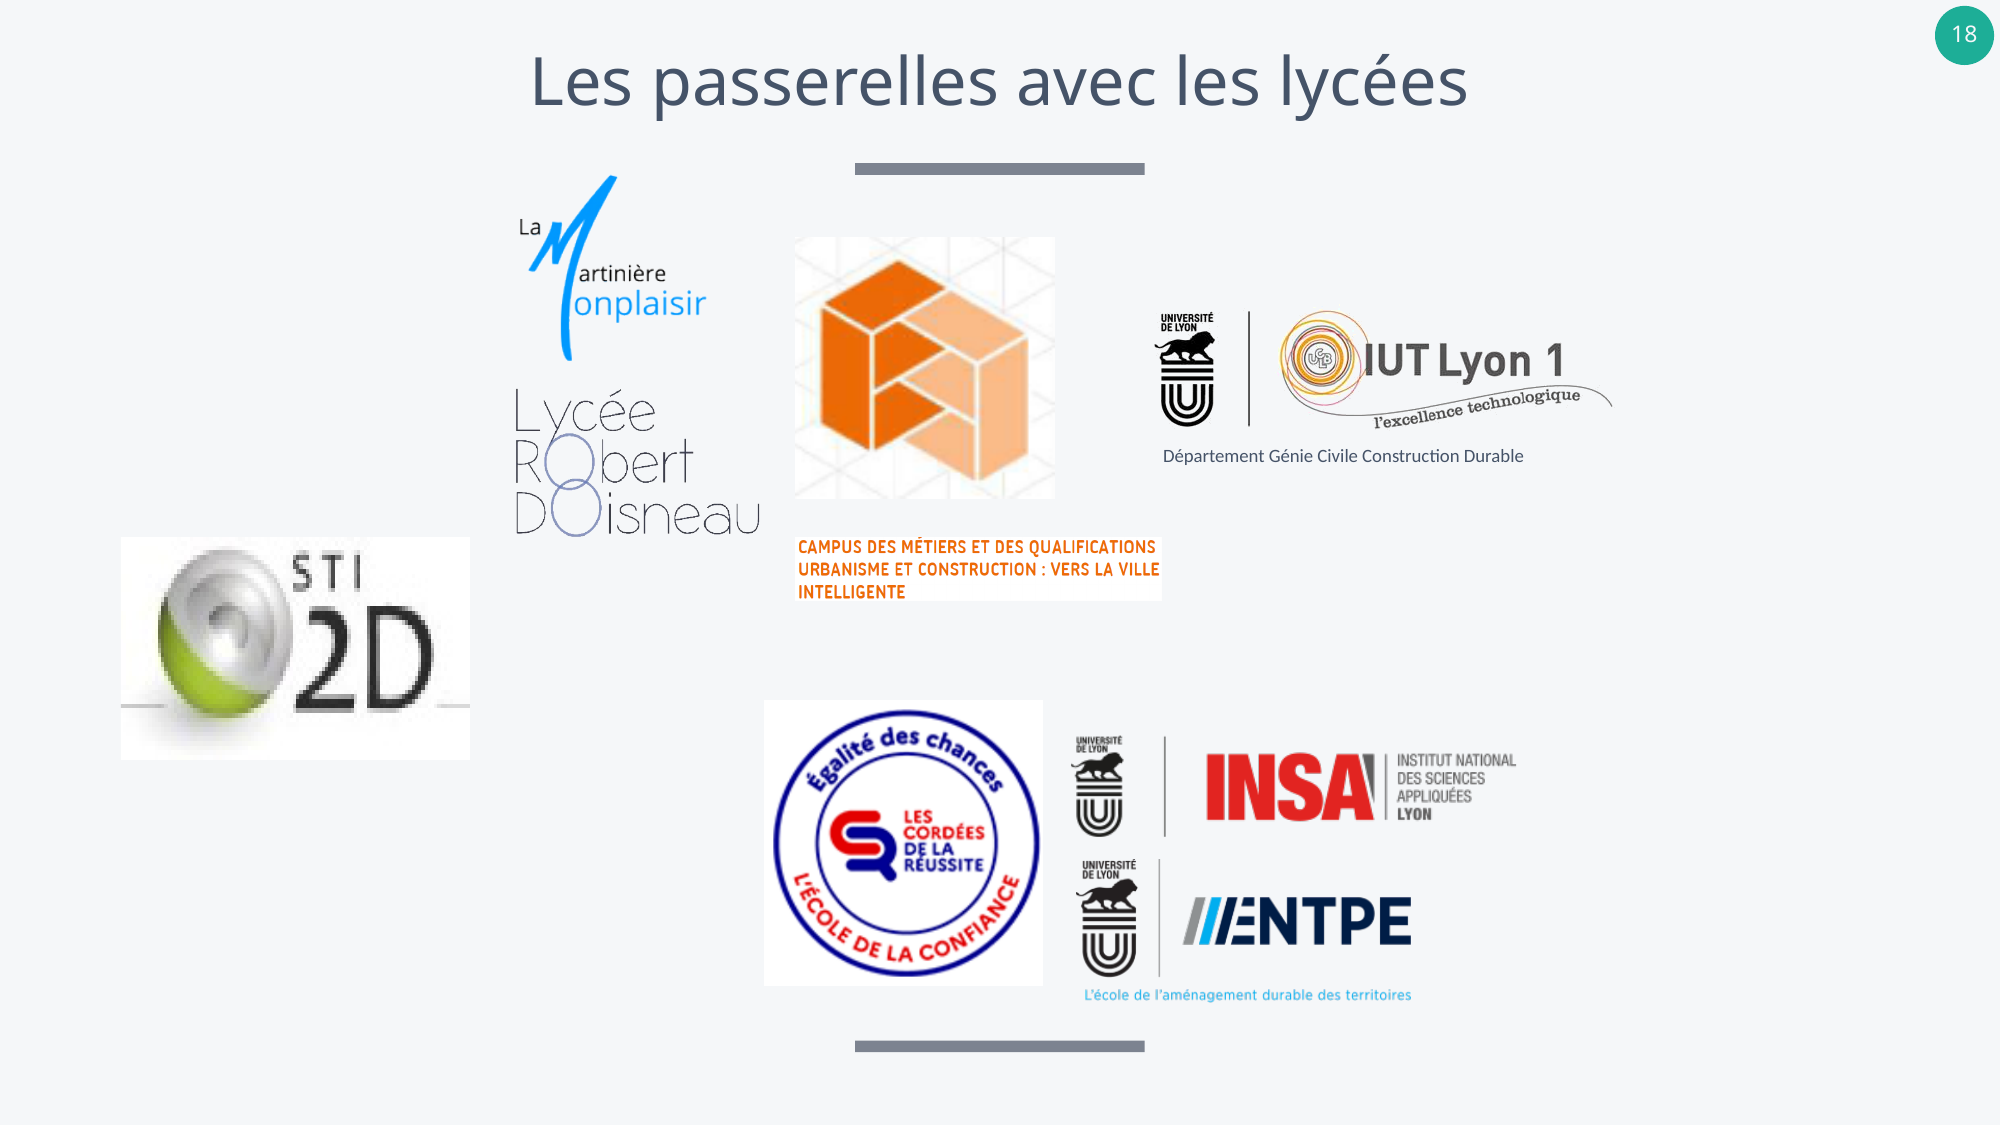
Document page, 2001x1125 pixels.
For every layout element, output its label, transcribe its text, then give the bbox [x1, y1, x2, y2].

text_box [795, 237, 1162, 601]
text_box [120, 537, 470, 760]
picture [514, 172, 711, 365]
title Les passerelles avec les lycées [65, 0, 1935, 168]
picture [764, 700, 1043, 986]
picture [1054, 717, 1527, 853]
picture [1076, 859, 1411, 1011]
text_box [1148, 288, 1617, 531]
picture [514, 371, 760, 567]
